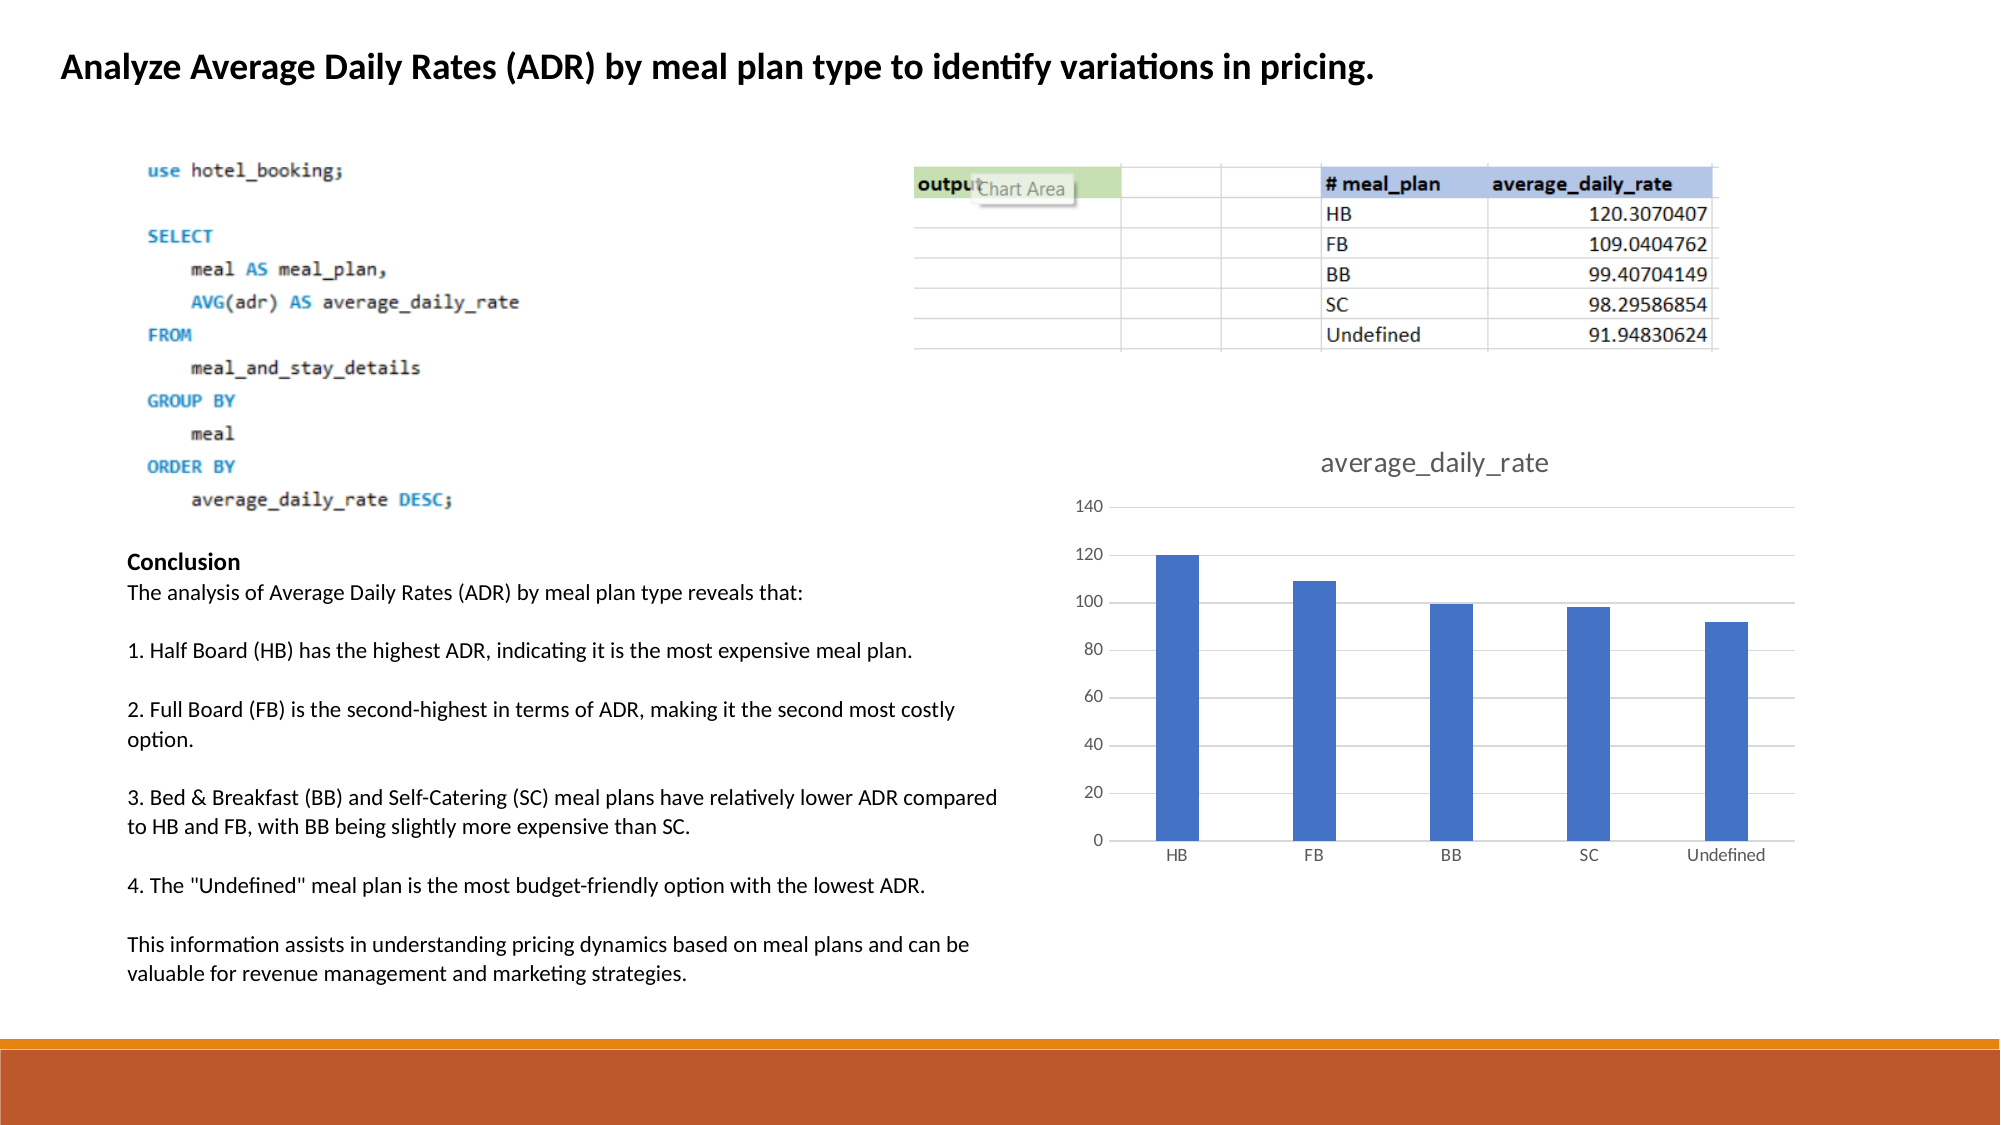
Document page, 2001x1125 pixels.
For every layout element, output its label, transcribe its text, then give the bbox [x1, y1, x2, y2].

picture [140, 155, 715, 547]
picture [914, 163, 1719, 352]
chart [1059, 424, 1811, 876]
text_box Conclusion The analysis of Average Daily Rates (ADR) by meal plan type reveals that: 1. Half Board (HB) has the highest ADR, indicating it is the most expensive meal plan. 2. Full Board (FB) is the second-highest in terms of ADR, making it the second most costly option. 3. Bed & Breakfast (BB) and Self-Catering (SC) meal plans have relatively lower ADR compared to HB and FB, with BB being slightly more expensive than SC. 4. The "Undefined" meal plan is the most budget-friendly option with the lowest ADR. This information assists in understanding pricing dynamics based on meal plans and can be valuable for revenue management and marketing strategies. [37, 536, 1038, 994]
text_box Analyze Average Daily Rates (ADR) by meal plan type to identify variations in pricing. [37, 34, 1982, 140]
